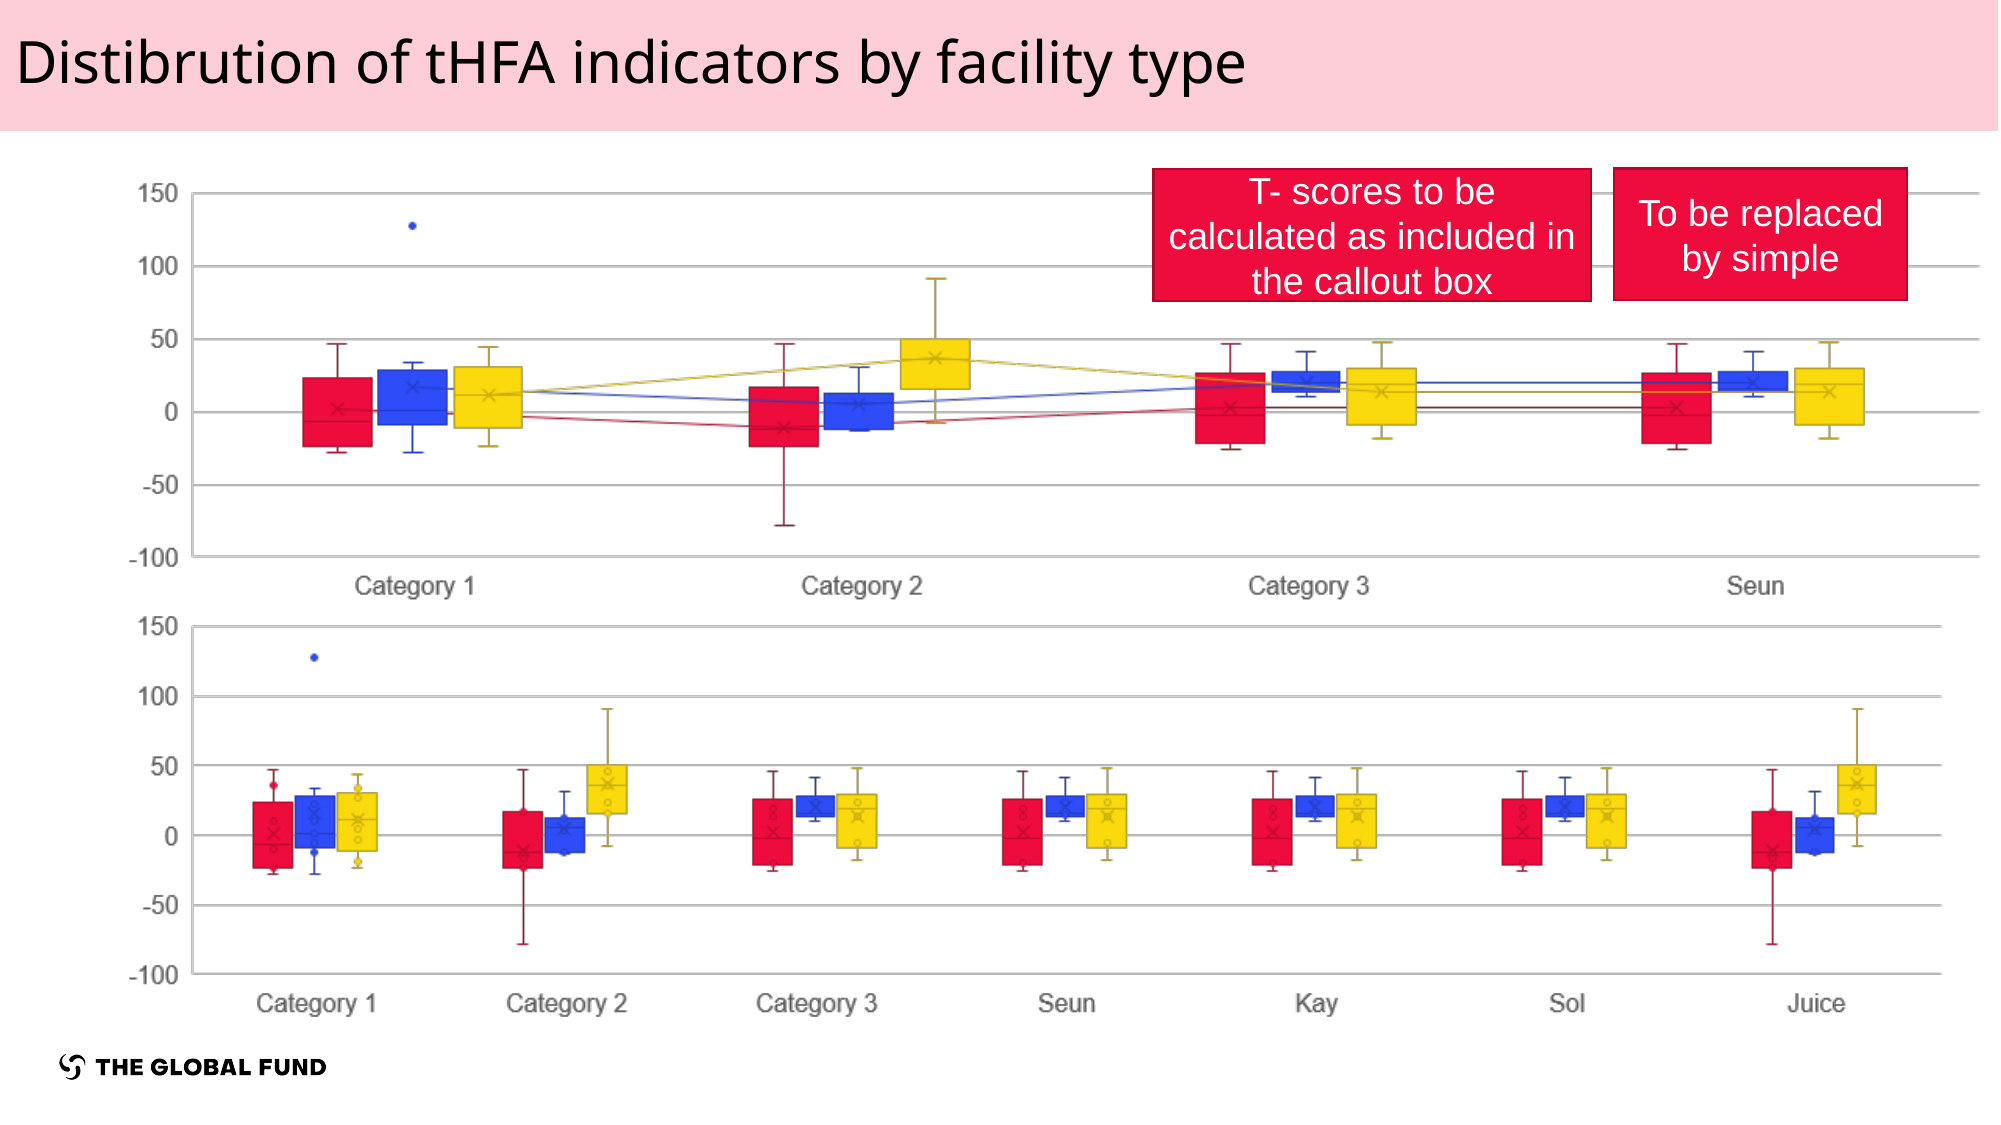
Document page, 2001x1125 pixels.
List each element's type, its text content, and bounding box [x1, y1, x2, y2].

picture [59, 1054, 326, 1080]
text_box T- scores to be calculated as included in the callout box [1152, 168, 1592, 302]
text_box To be replaced by simple [1613, 167, 1908, 301]
picture [117, 168, 1996, 1031]
text_box Distibrution of tHFA indicators by facility type [0, 0, 1999, 131]
